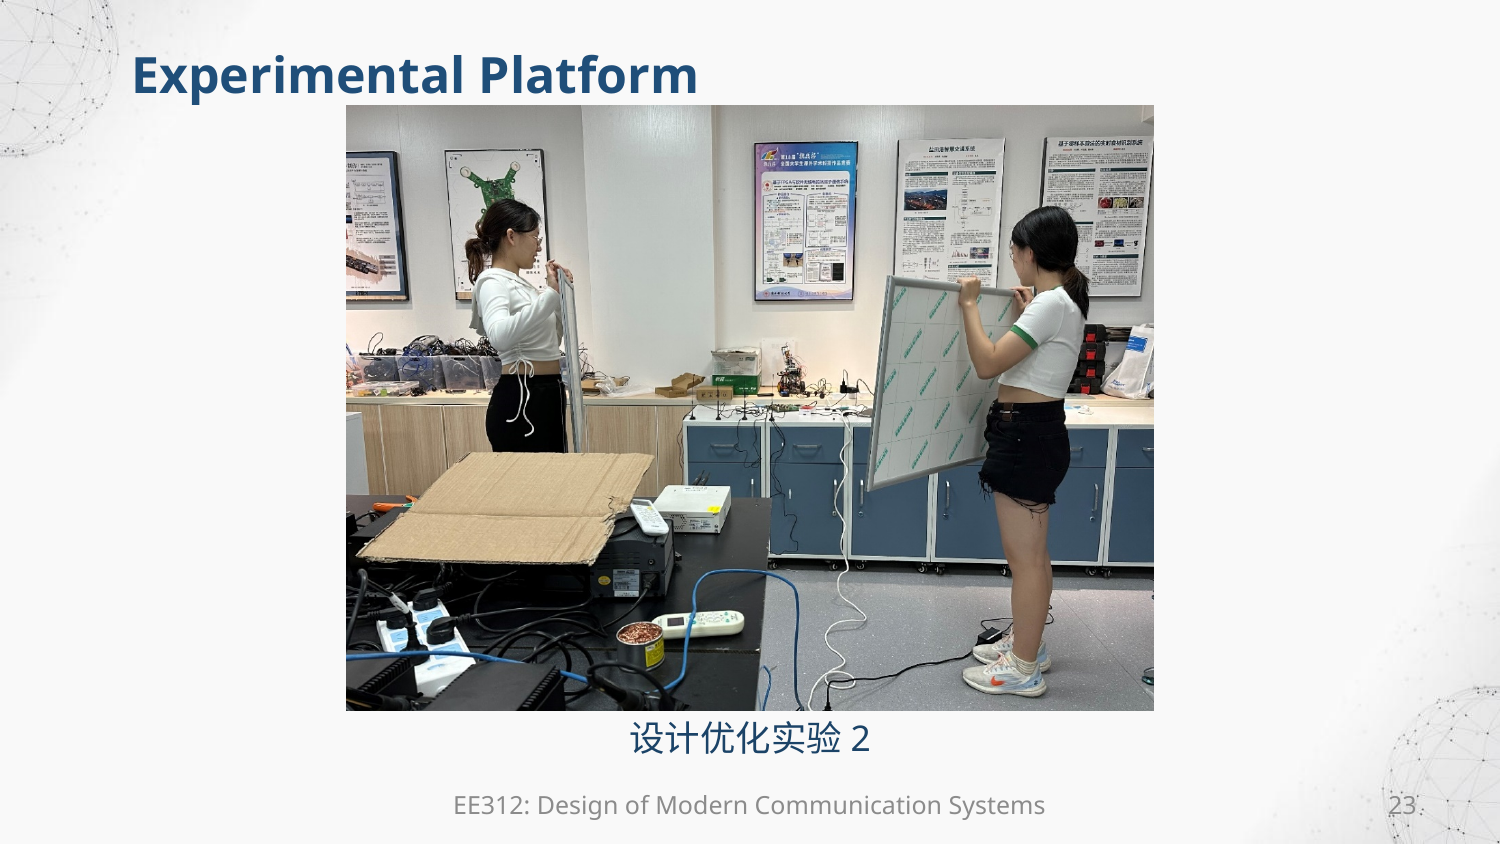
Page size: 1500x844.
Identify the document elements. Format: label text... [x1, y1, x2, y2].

text_box Experimental Platform [119, 37, 832, 110]
text_box 23 [1099, 782, 1432, 827]
text_box EE312: Design of Modern Communication Systems [427, 782, 1073, 827]
text_box 设计优化实验2 [533, 711, 967, 765]
picture [0, 0, 1500, 844]
